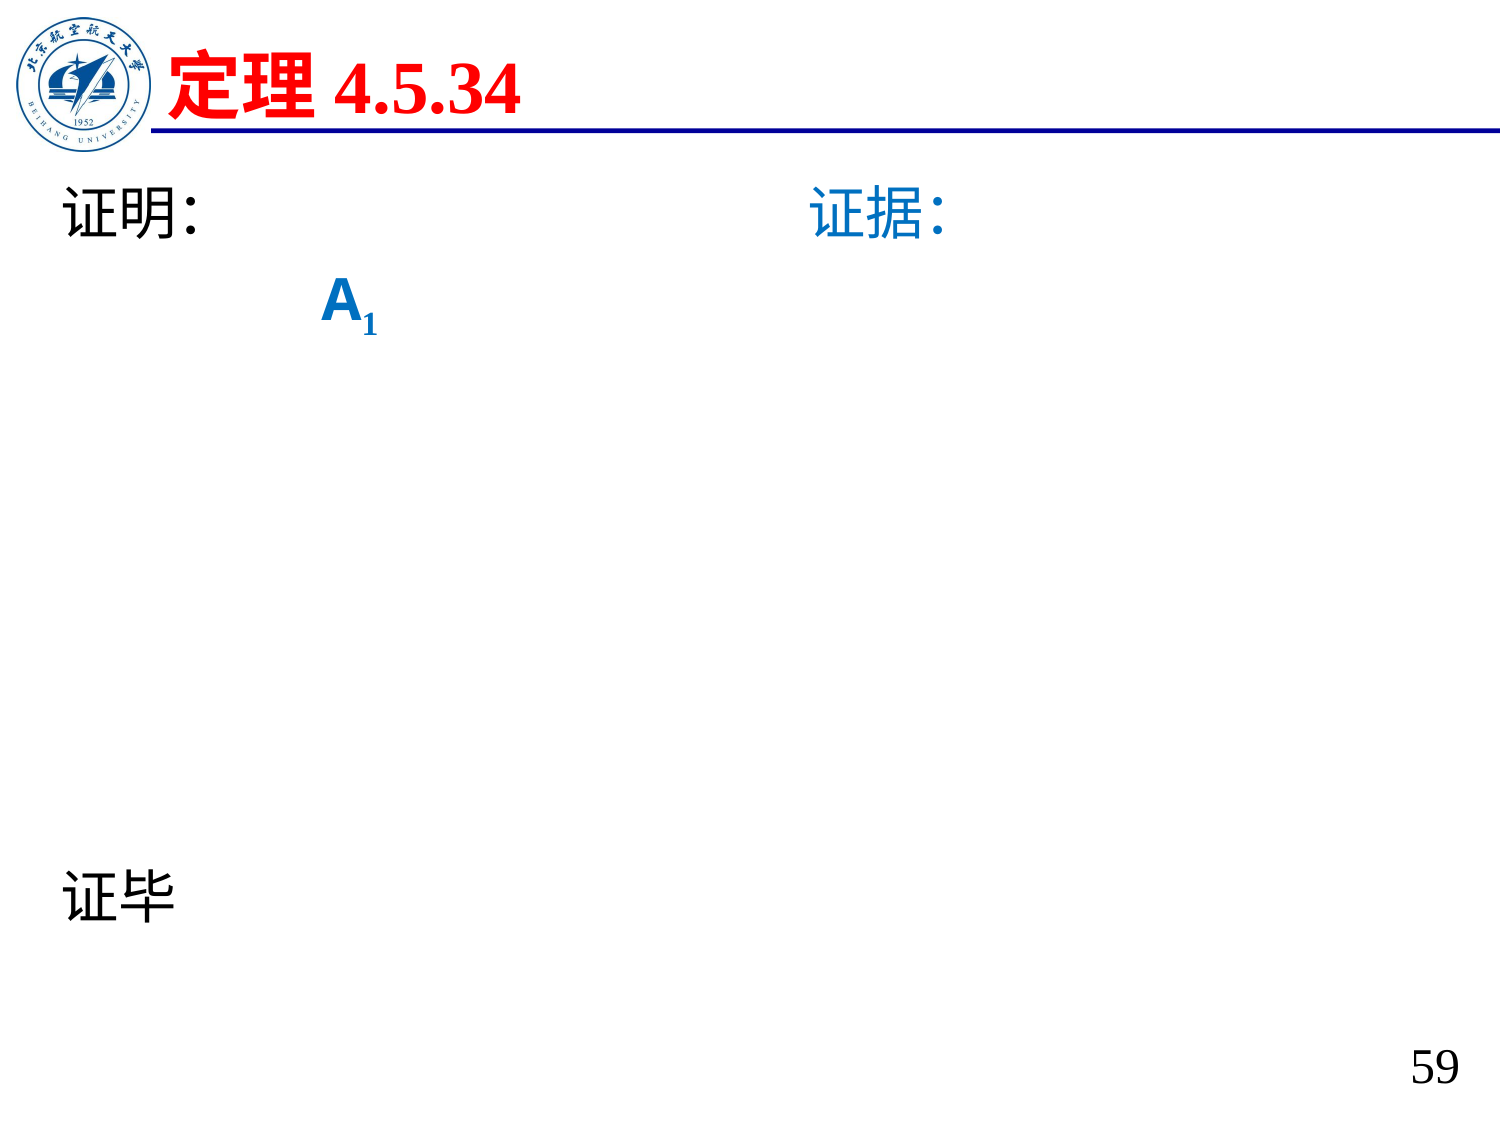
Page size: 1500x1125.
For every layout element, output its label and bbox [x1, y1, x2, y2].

picture [16, 17, 151, 152]
